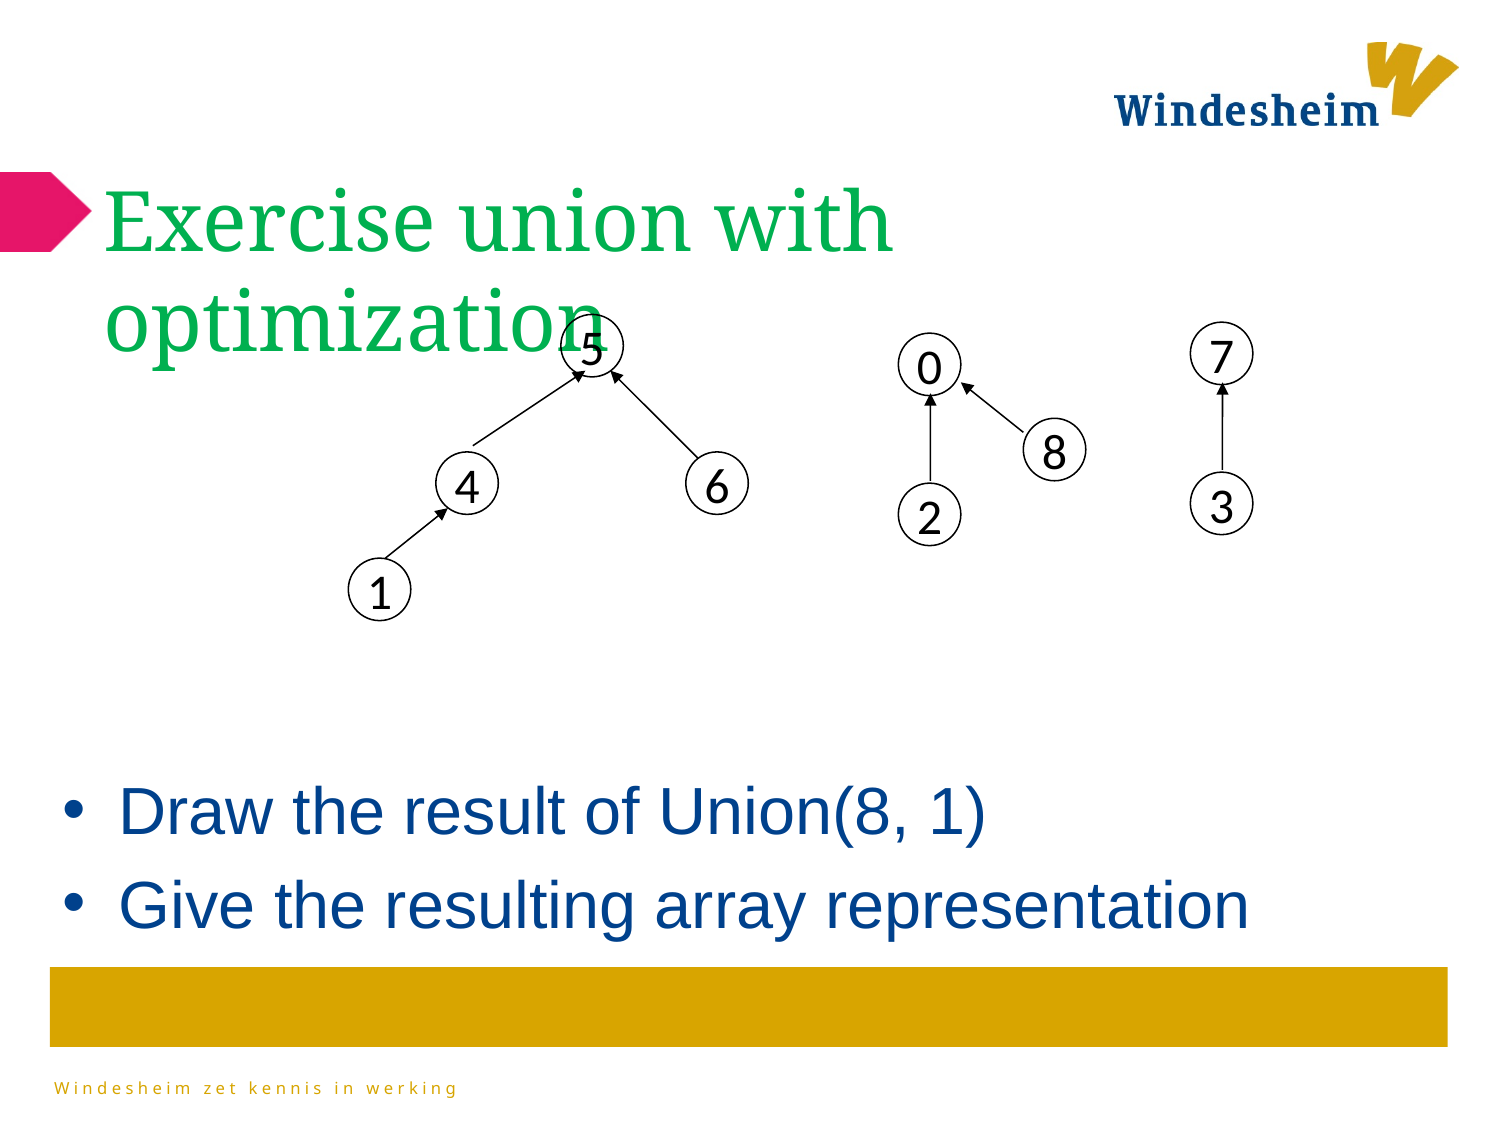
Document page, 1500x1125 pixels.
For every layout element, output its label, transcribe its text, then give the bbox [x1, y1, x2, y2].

text_box 5 [560, 314, 624, 377]
text_box [610, 370, 698, 459]
text_box 2 [898, 483, 961, 546]
picture [0, 172, 88, 252]
picture [49, 967, 1448, 1047]
text_box 3 [1190, 472, 1253, 535]
picture [1114, 42, 1459, 126]
text_box [960, 382, 1024, 433]
text_box [924, 393, 937, 481]
text_box [472, 370, 586, 446]
text_box [1216, 382, 1229, 470]
list Draw the result of Union(8, 1) Give the resulting array representation [47, 294, 1418, 980]
text_box 1 [348, 558, 411, 621]
text_box 8 [1023, 418, 1086, 481]
text_box 7 [1190, 322, 1253, 385]
text_box 6 [685, 451, 749, 515]
text_box [385, 508, 448, 559]
text_box 4 [435, 451, 499, 515]
text_box 0 [898, 333, 961, 396]
title Exercise union with optimization [88, 160, 1439, 265]
